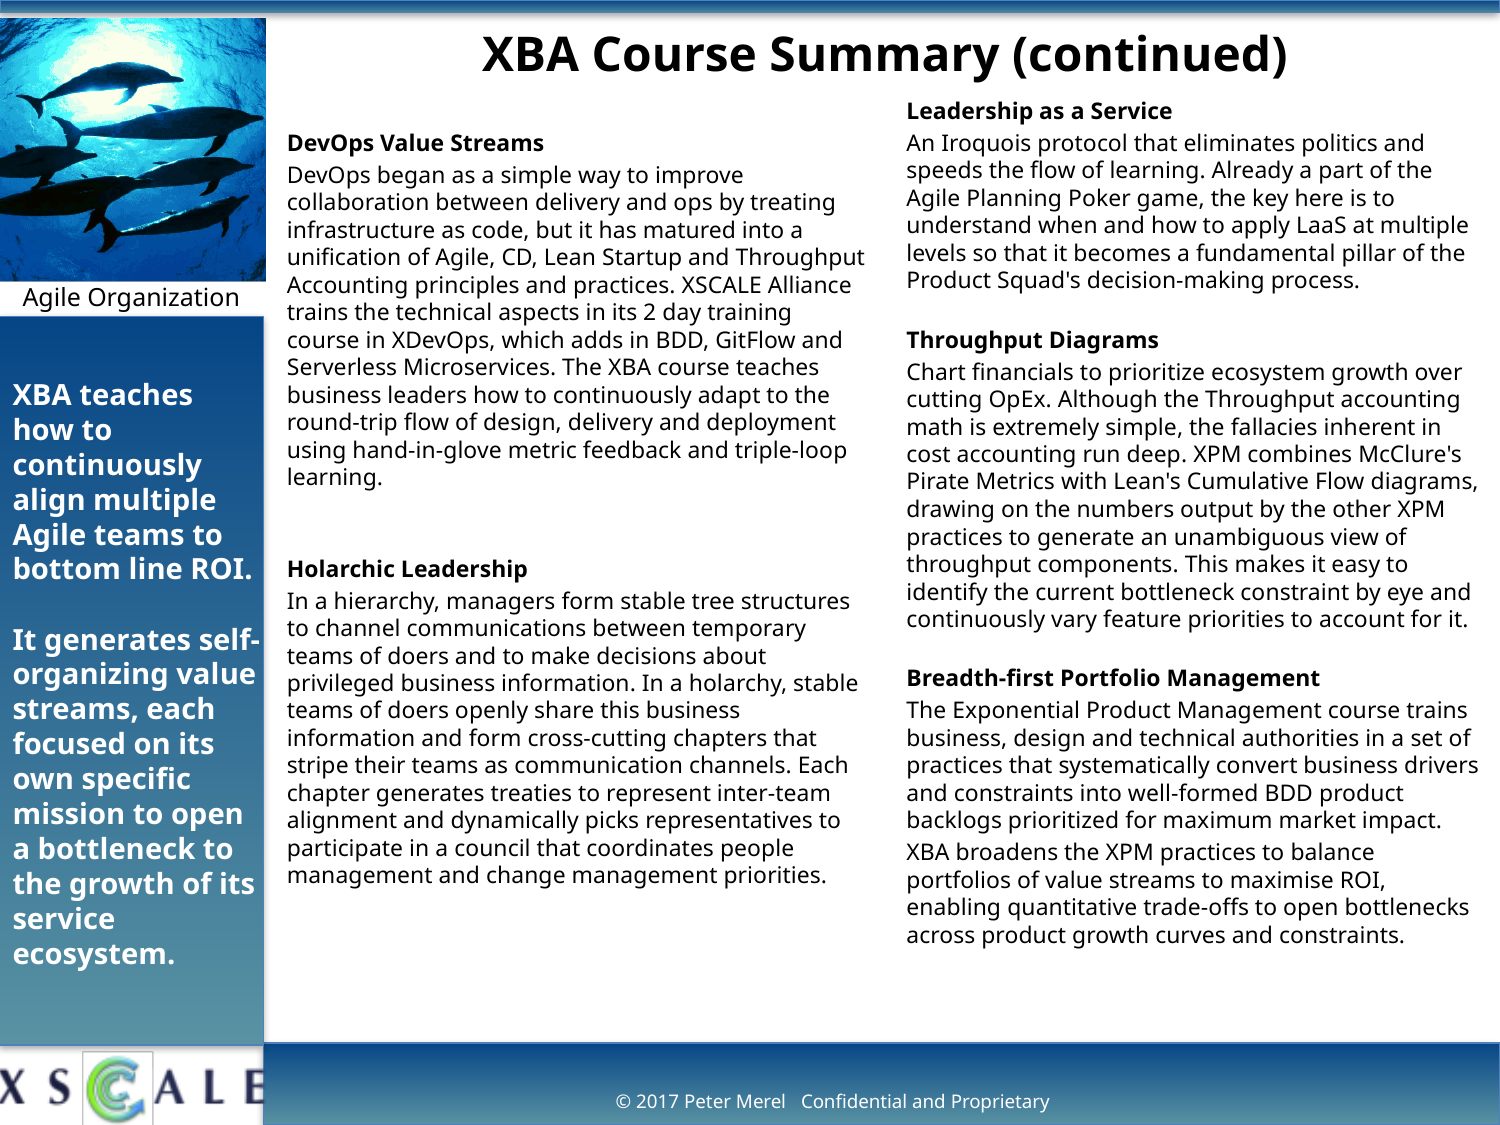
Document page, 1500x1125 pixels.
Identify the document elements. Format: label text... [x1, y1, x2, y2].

list Leadership as a Service An Iroquois protocol that eliminates politics and speeds the flow of learning. Already a part of the Agile Planning Poker game, the key here is to understand when and how to apply LaaS at multiple levels so that it becomes a fundamental pillar of the Product Squad's decision-making process. Throughput Diagrams Chart financials to prioritize ecosystem growth over cutting OpEx. Although the Throughput accounting math is extremely simple, the fallacies inherent in cost accounting run deep. XPM combines McClure's Pirate Metrics with Lean's Cumulative Flow diagrams, drawing on the numbers output by the other XPM practices to generate an unambiguous view of throughput components. This makes it easy to identify the current bottleneck constraint by eye and continuously vary feature priorities to account for it. Breadth-first Portfolio Management The Exponential Product Management course trains business, design and technical authorities in a set of practices that systematically convert business drivers and constraints into well-formed BDD product backlogs prioritized for maximum market impact. XBA broadens the XPM practices to balance portfolios of value streams to maximise ROI, enabling quantitative trade-offs to open bottlenecks across product growth curves and constraints. [891, 88, 1498, 1002]
list DevOps Value Streams DevOps began as a simple way to improve collaboration between delivery and ops by treating infrastructure as code, but it has matured into a unification of Agile, CD, Lean Startup and Throughput Accounting principles and practices. XSCALE Alliance trains the technical aspects in its 2 day training course in XDevOps, which adds in BDD, GitFlow and Serverless Microservices. The XBA course teaches business leaders how to continuously adapt to the round-trip flow of design, delivery and deployment using hand-in-glove metric feedback and triple-loop learning. Holarchic Leadership In a hierarchy, managers form stable tree structures to channel communications between temporary teams of doers and to make decisions about privileged business information. In a holarchy, stable teams of doers openly share this business information and form cross-cutting chapters that stripe their teams as communication channels. Each chapter generates treaties to represent inter-team alignment and dynamically picks representatives to participate in a council that coordinates people management and change management priorities. [271, 88, 882, 980]
title XBA Course Summary (continued) [281, 8, 1490, 96]
text_box XBA teaches how to continuously align multiple Agile teams to bottom line ROI. It generates self-organizing value streams, each focused on its own specific mission to open a bottleneck to the growth of its service ecosystem. [0, 369, 274, 977]
picture [0, 18, 266, 282]
